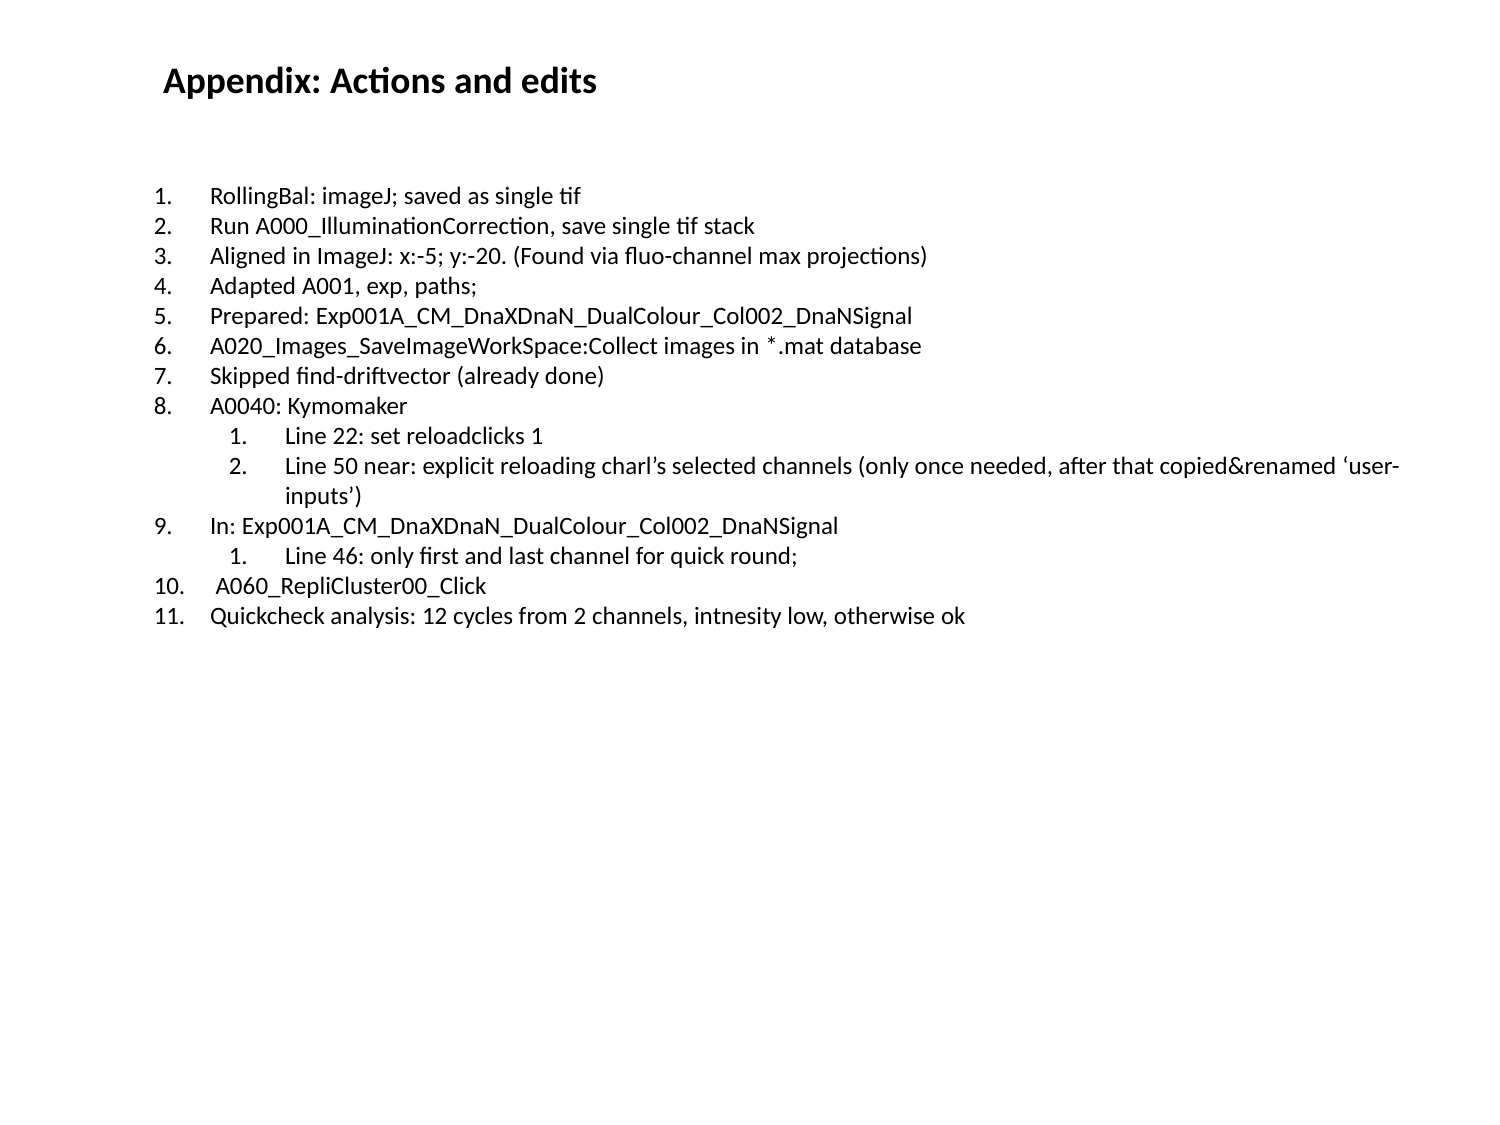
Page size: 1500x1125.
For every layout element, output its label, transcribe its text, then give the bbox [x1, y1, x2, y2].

text_box RollingBal: imageJ; saved as single tif Run A000_IlluminationCorrection, save single tif stack Aligned in ImageJ: x:-5; y:-20. (Found via fluo-channel max projections) Adapted A001, exp, paths; Prepared: Exp001A_CM_DnaXDnaN_DualColour_Col002_DnaNSignal A020_Images_SaveImageWorkSpace:Collect images in *.mat database Skipped find-driftvector (already done) A0040: Kymomaker Line 22: set reloadclicks 1 Line 50 near: explicit reloading charl’s selected channels (only once needed, after that copied&renamed ‘user-inputs’) In: Exp001A_CM_DnaXDnaN_DualColour_Col002_DnaNSignal Line 46: only first and last channel for quick round; A060_RepliCluster00_Click Quickcheck analysis: 12 cycles from 2 channels, intnesity low, otherwise ok [138, 172, 1427, 697]
text_box Appendix: Actions and edits [148, 48, 613, 109]
